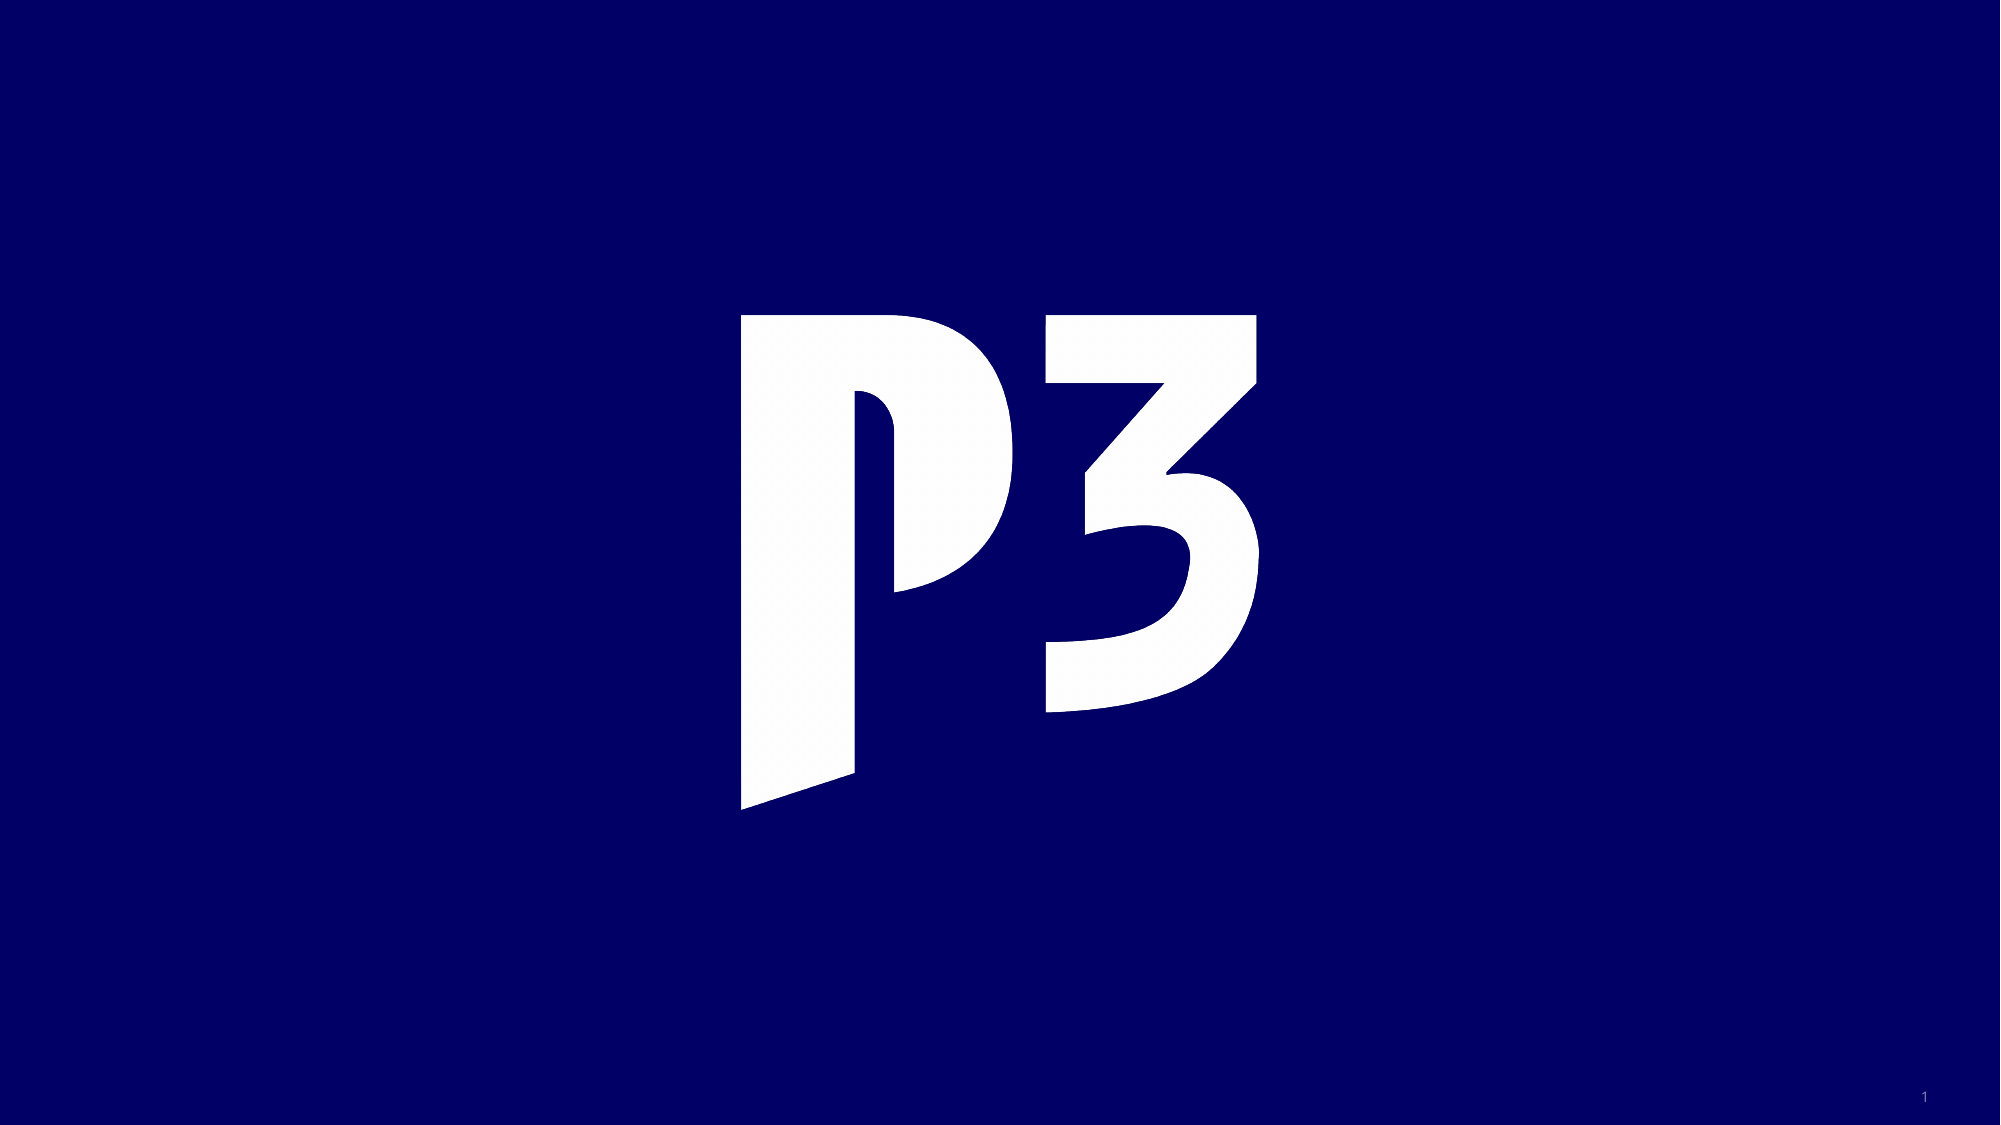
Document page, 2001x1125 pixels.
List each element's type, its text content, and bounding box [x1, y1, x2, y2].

slide_number 1 [1855, 1087, 1930, 1108]
picture [741, 315, 1259, 810]
